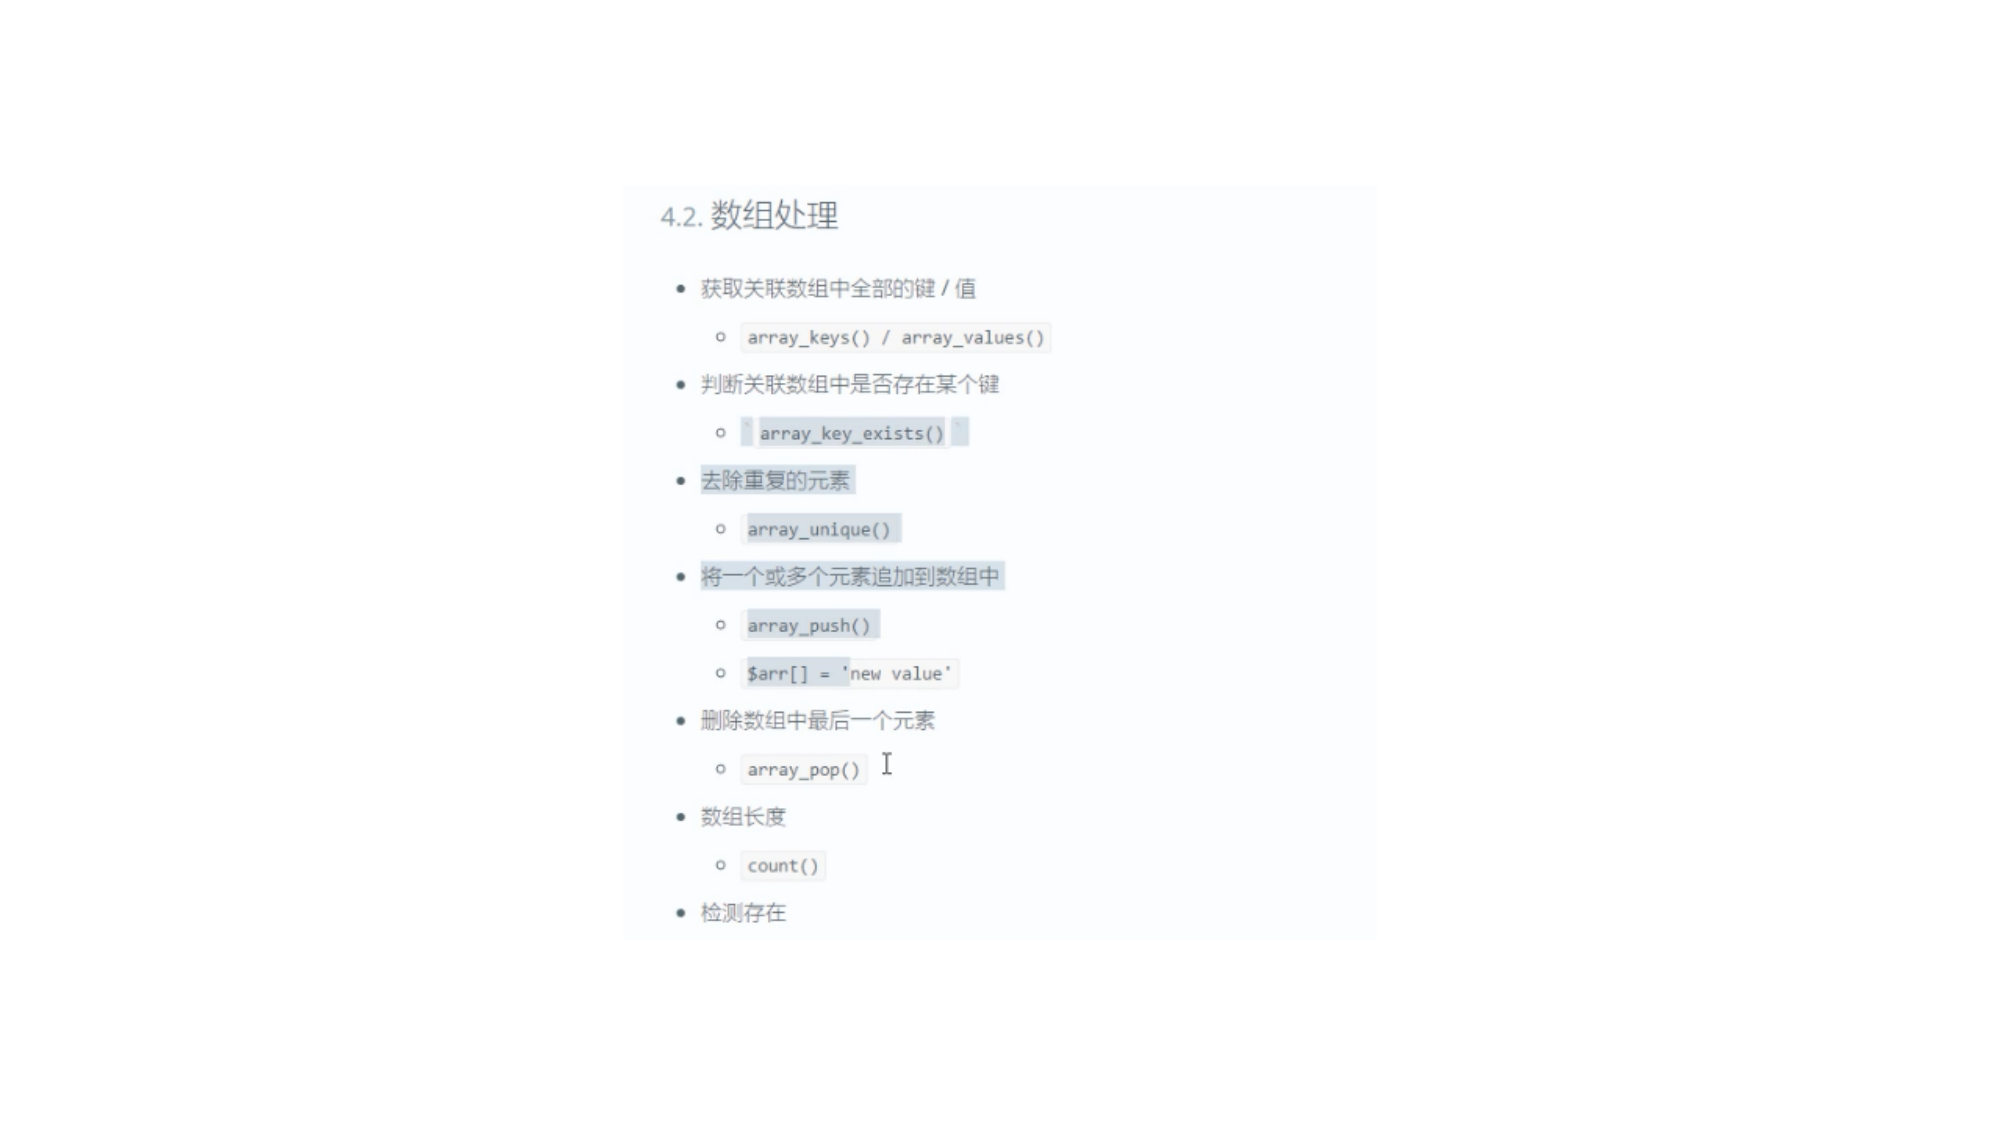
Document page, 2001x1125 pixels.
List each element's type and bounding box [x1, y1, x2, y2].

picture [623, 185, 1377, 940]
